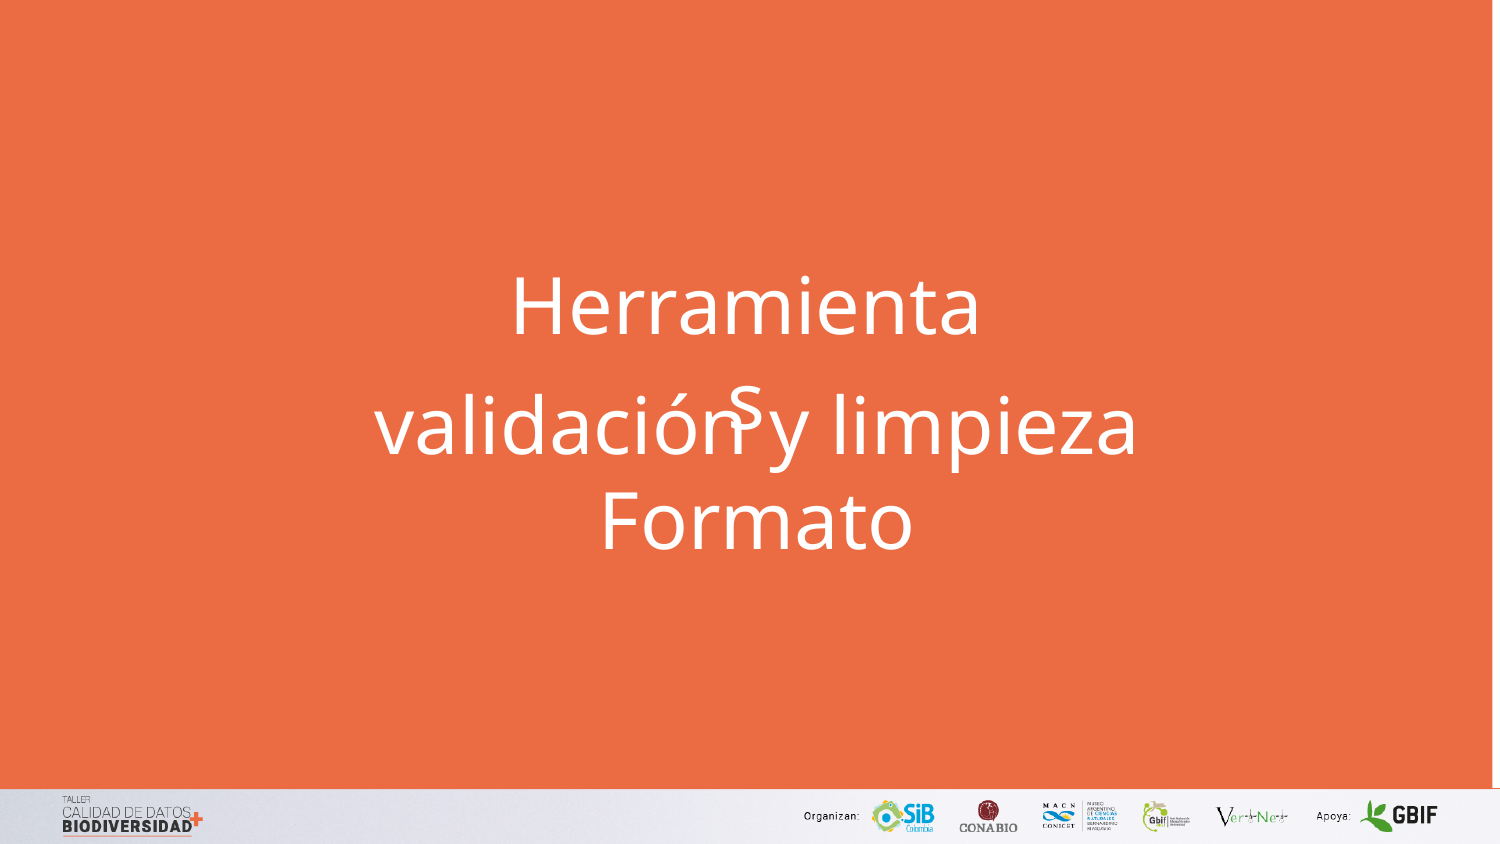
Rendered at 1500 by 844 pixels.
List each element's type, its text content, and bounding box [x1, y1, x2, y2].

text_box [0, 0, 1493, 787]
text_box validación y limpieza Formato [361, 369, 1154, 571]
picture [0, 788, 1500, 844]
text_box Herramientas [497, 249, 995, 369]
